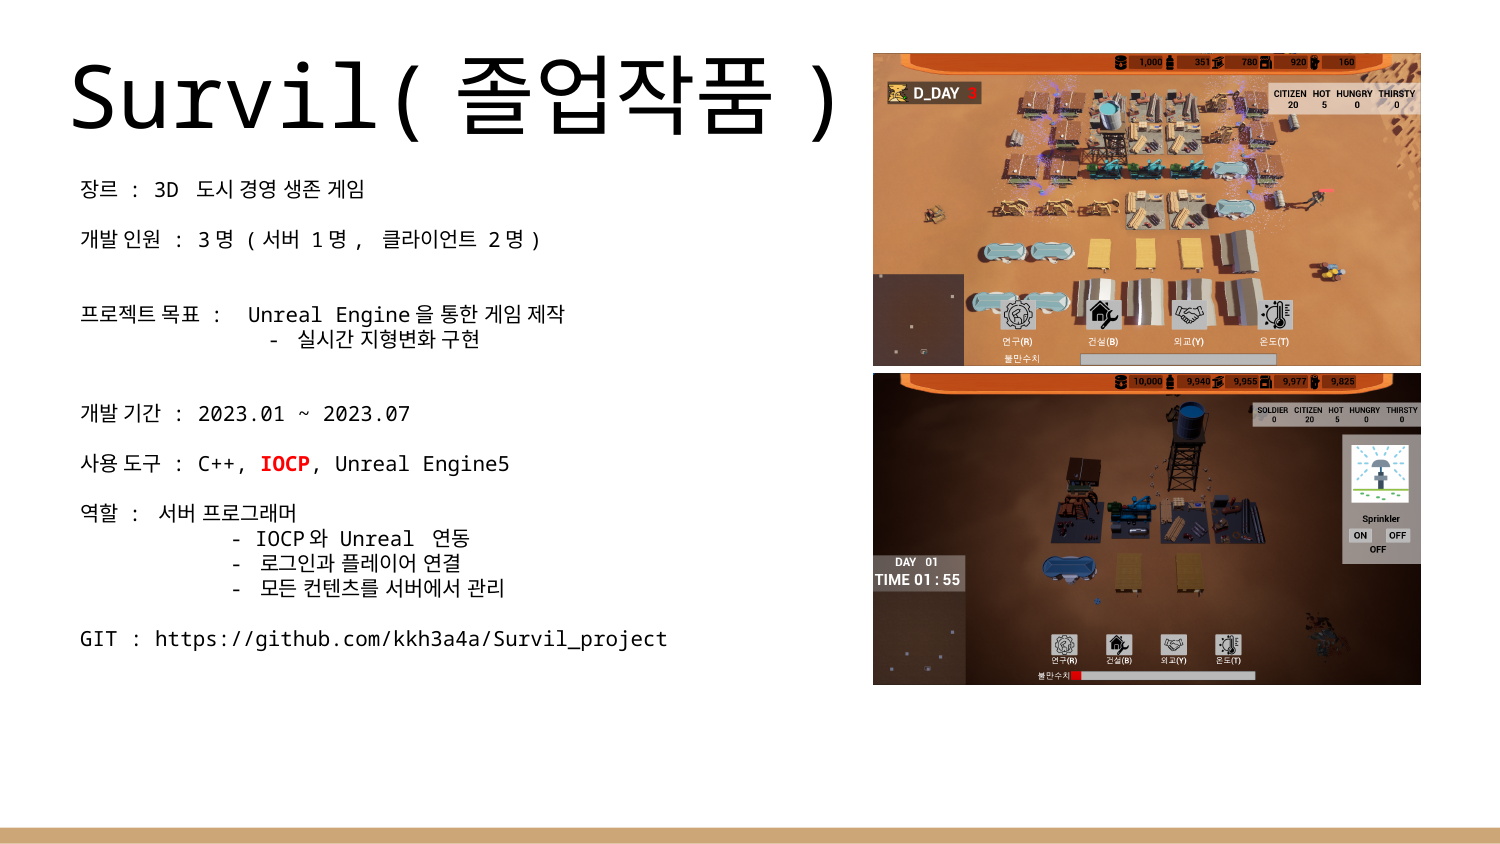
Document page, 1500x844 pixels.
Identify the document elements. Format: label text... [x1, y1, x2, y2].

picture [873, 53, 1421, 366]
text_box 장르 : 3D 도시 경영 생존 게임 개발 인원 : 3명 (서버 1명, 클라이언트 2명) 프로젝트 목표 : Unreal Engine을 통한 게임 제작 - 실시간 지형변화 구현 개발 기간 : 2023.01 ~ 2023.07 사용 도구 : C++, IOCP, Unreal Engine5 역할 : 서버 프로그래머 - IOCP와 Unreal 연동 - 로그인과 플레이어 연결 - 모든 컨텐츠를 서버에서 관리 GIT : https://github.com/kkh3a4a/Survil_project [65, 133, 750, 659]
title Survil(졸업작품) [51, 24, 1449, 161]
picture [873, 372, 1421, 686]
